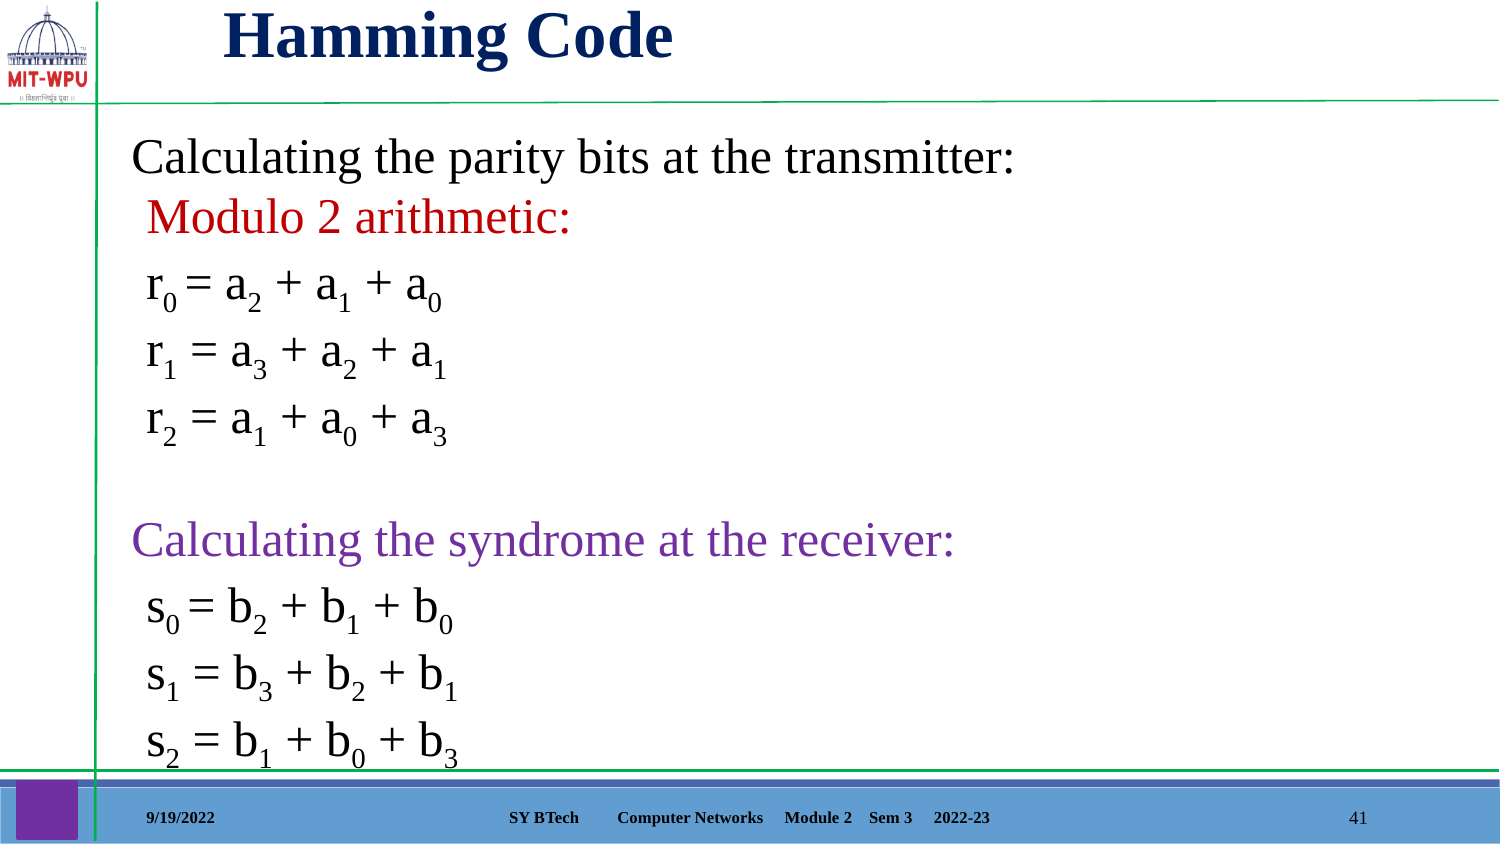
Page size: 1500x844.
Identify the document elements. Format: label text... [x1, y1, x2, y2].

footer SY BTech Computer Networks Module 2 Sem 3 2022-23 [453, 794, 1047, 840]
text_box Calculating the parity bits at the transmitter: Modulo 2 arithmetic: r0 = a2 + a1 + a0 r1 = a3 + a2 + a1 r2 = a1 + a0 + a3 Calculating the syndrome at the receiver: s0 = b2 + b1 + b0 s1 = b3 + b2 + b1 s2 = b1 + b0 + b3 [116, 127, 1441, 769]
slide_number ‹#› [1218, 794, 1380, 840]
text_box [17, 782, 76, 839]
title Hamming Code [212, 0, 1500, 77]
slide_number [135, 794, 440, 840]
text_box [102, 100, 1499, 104]
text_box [94, 1, 98, 770]
text_box [6, 5, 88, 98]
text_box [0, 100, 89, 104]
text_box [94, 780, 98, 842]
